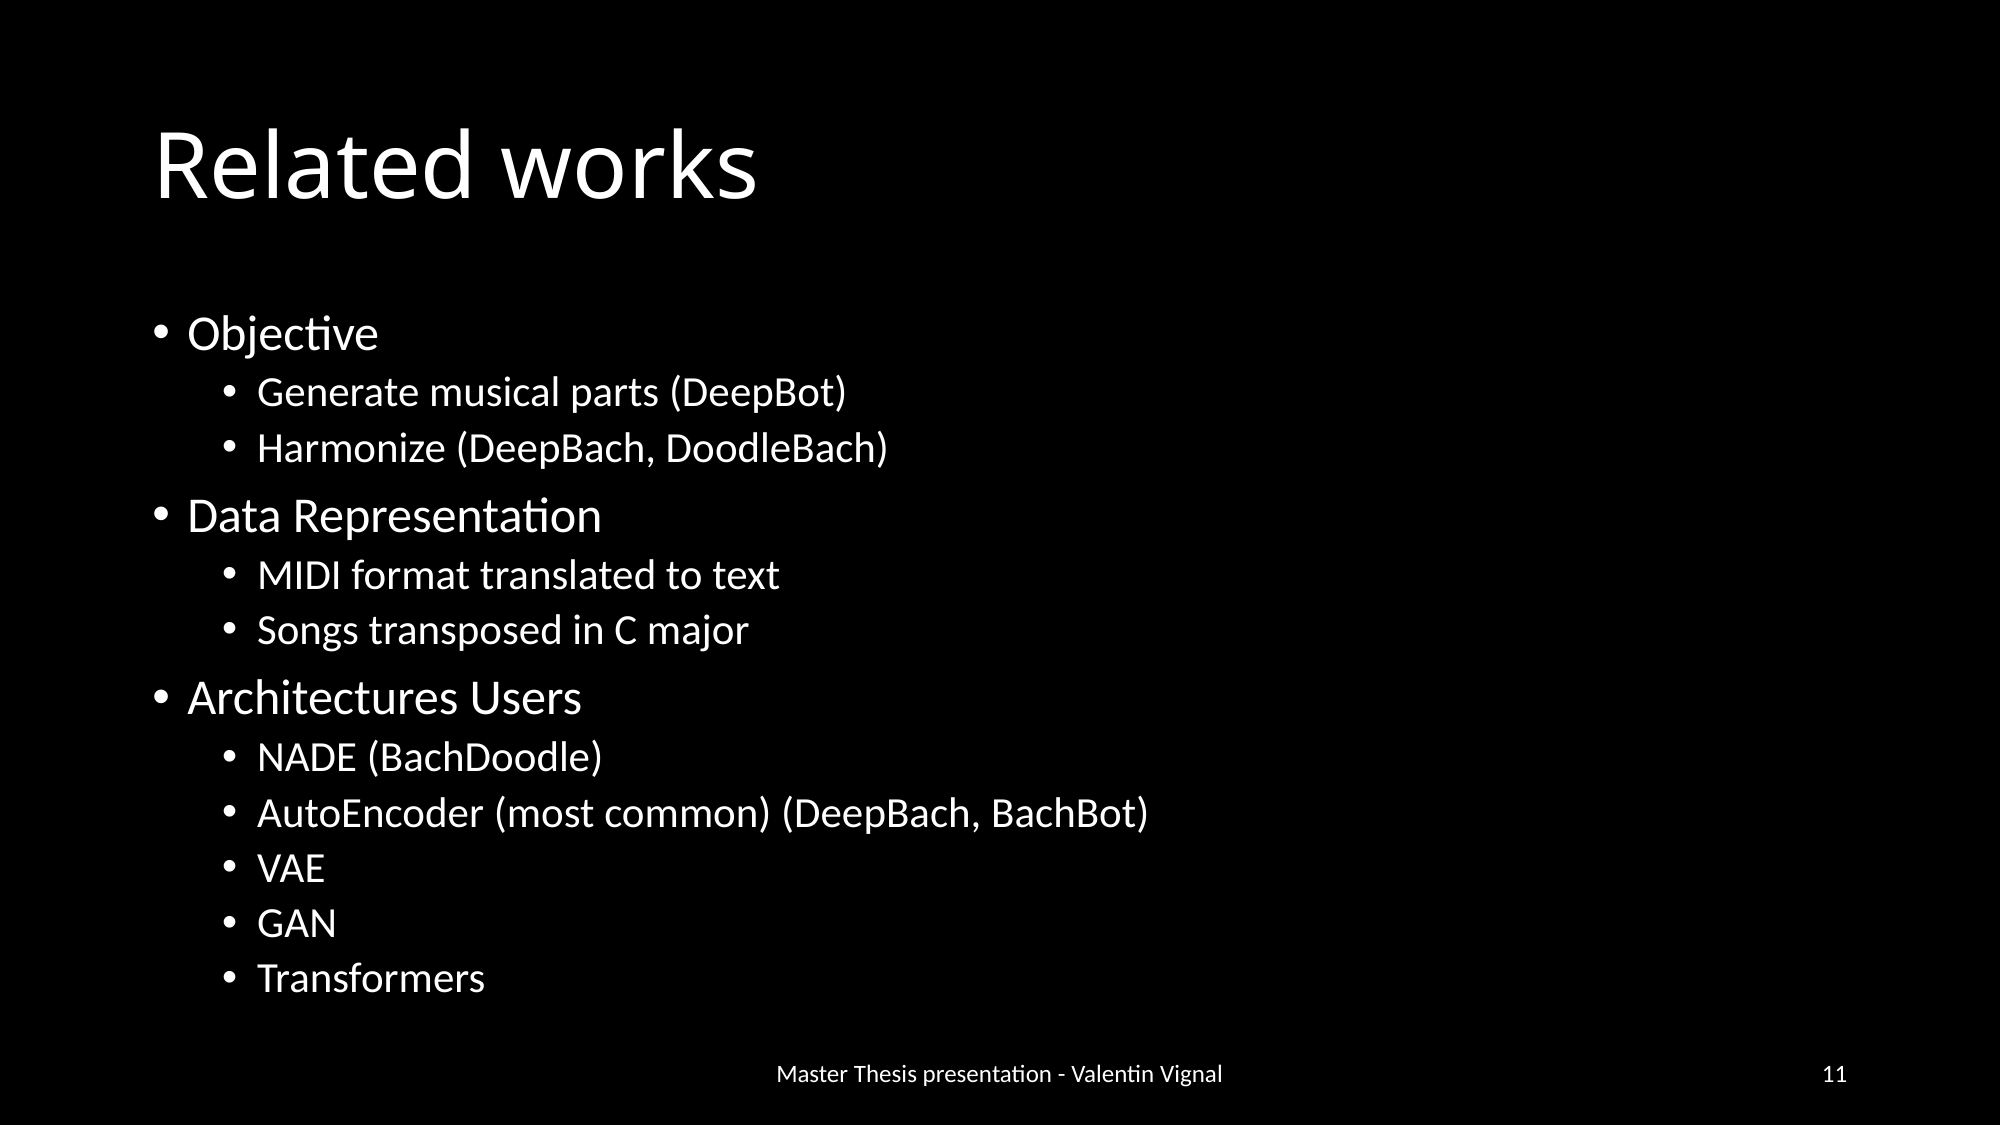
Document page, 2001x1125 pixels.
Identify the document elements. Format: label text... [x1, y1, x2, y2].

list Objective Generate musical parts (DeepBot) Harmonize (DeepBach, DoodleBach) Data Representation MIDI format translated to text Songs transposed in C major Architectures Users NADE (BachDoodle) AutoEncoder (most common) (DeepBach, BachBot) VAE GAN Transformers [137, 299, 1863, 1014]
footer Master Thesis presentation - Valentin Vignal [662, 1042, 1338, 1103]
slide_number 11 [1412, 1042, 1863, 1103]
title Related works [137, 59, 1863, 278]
